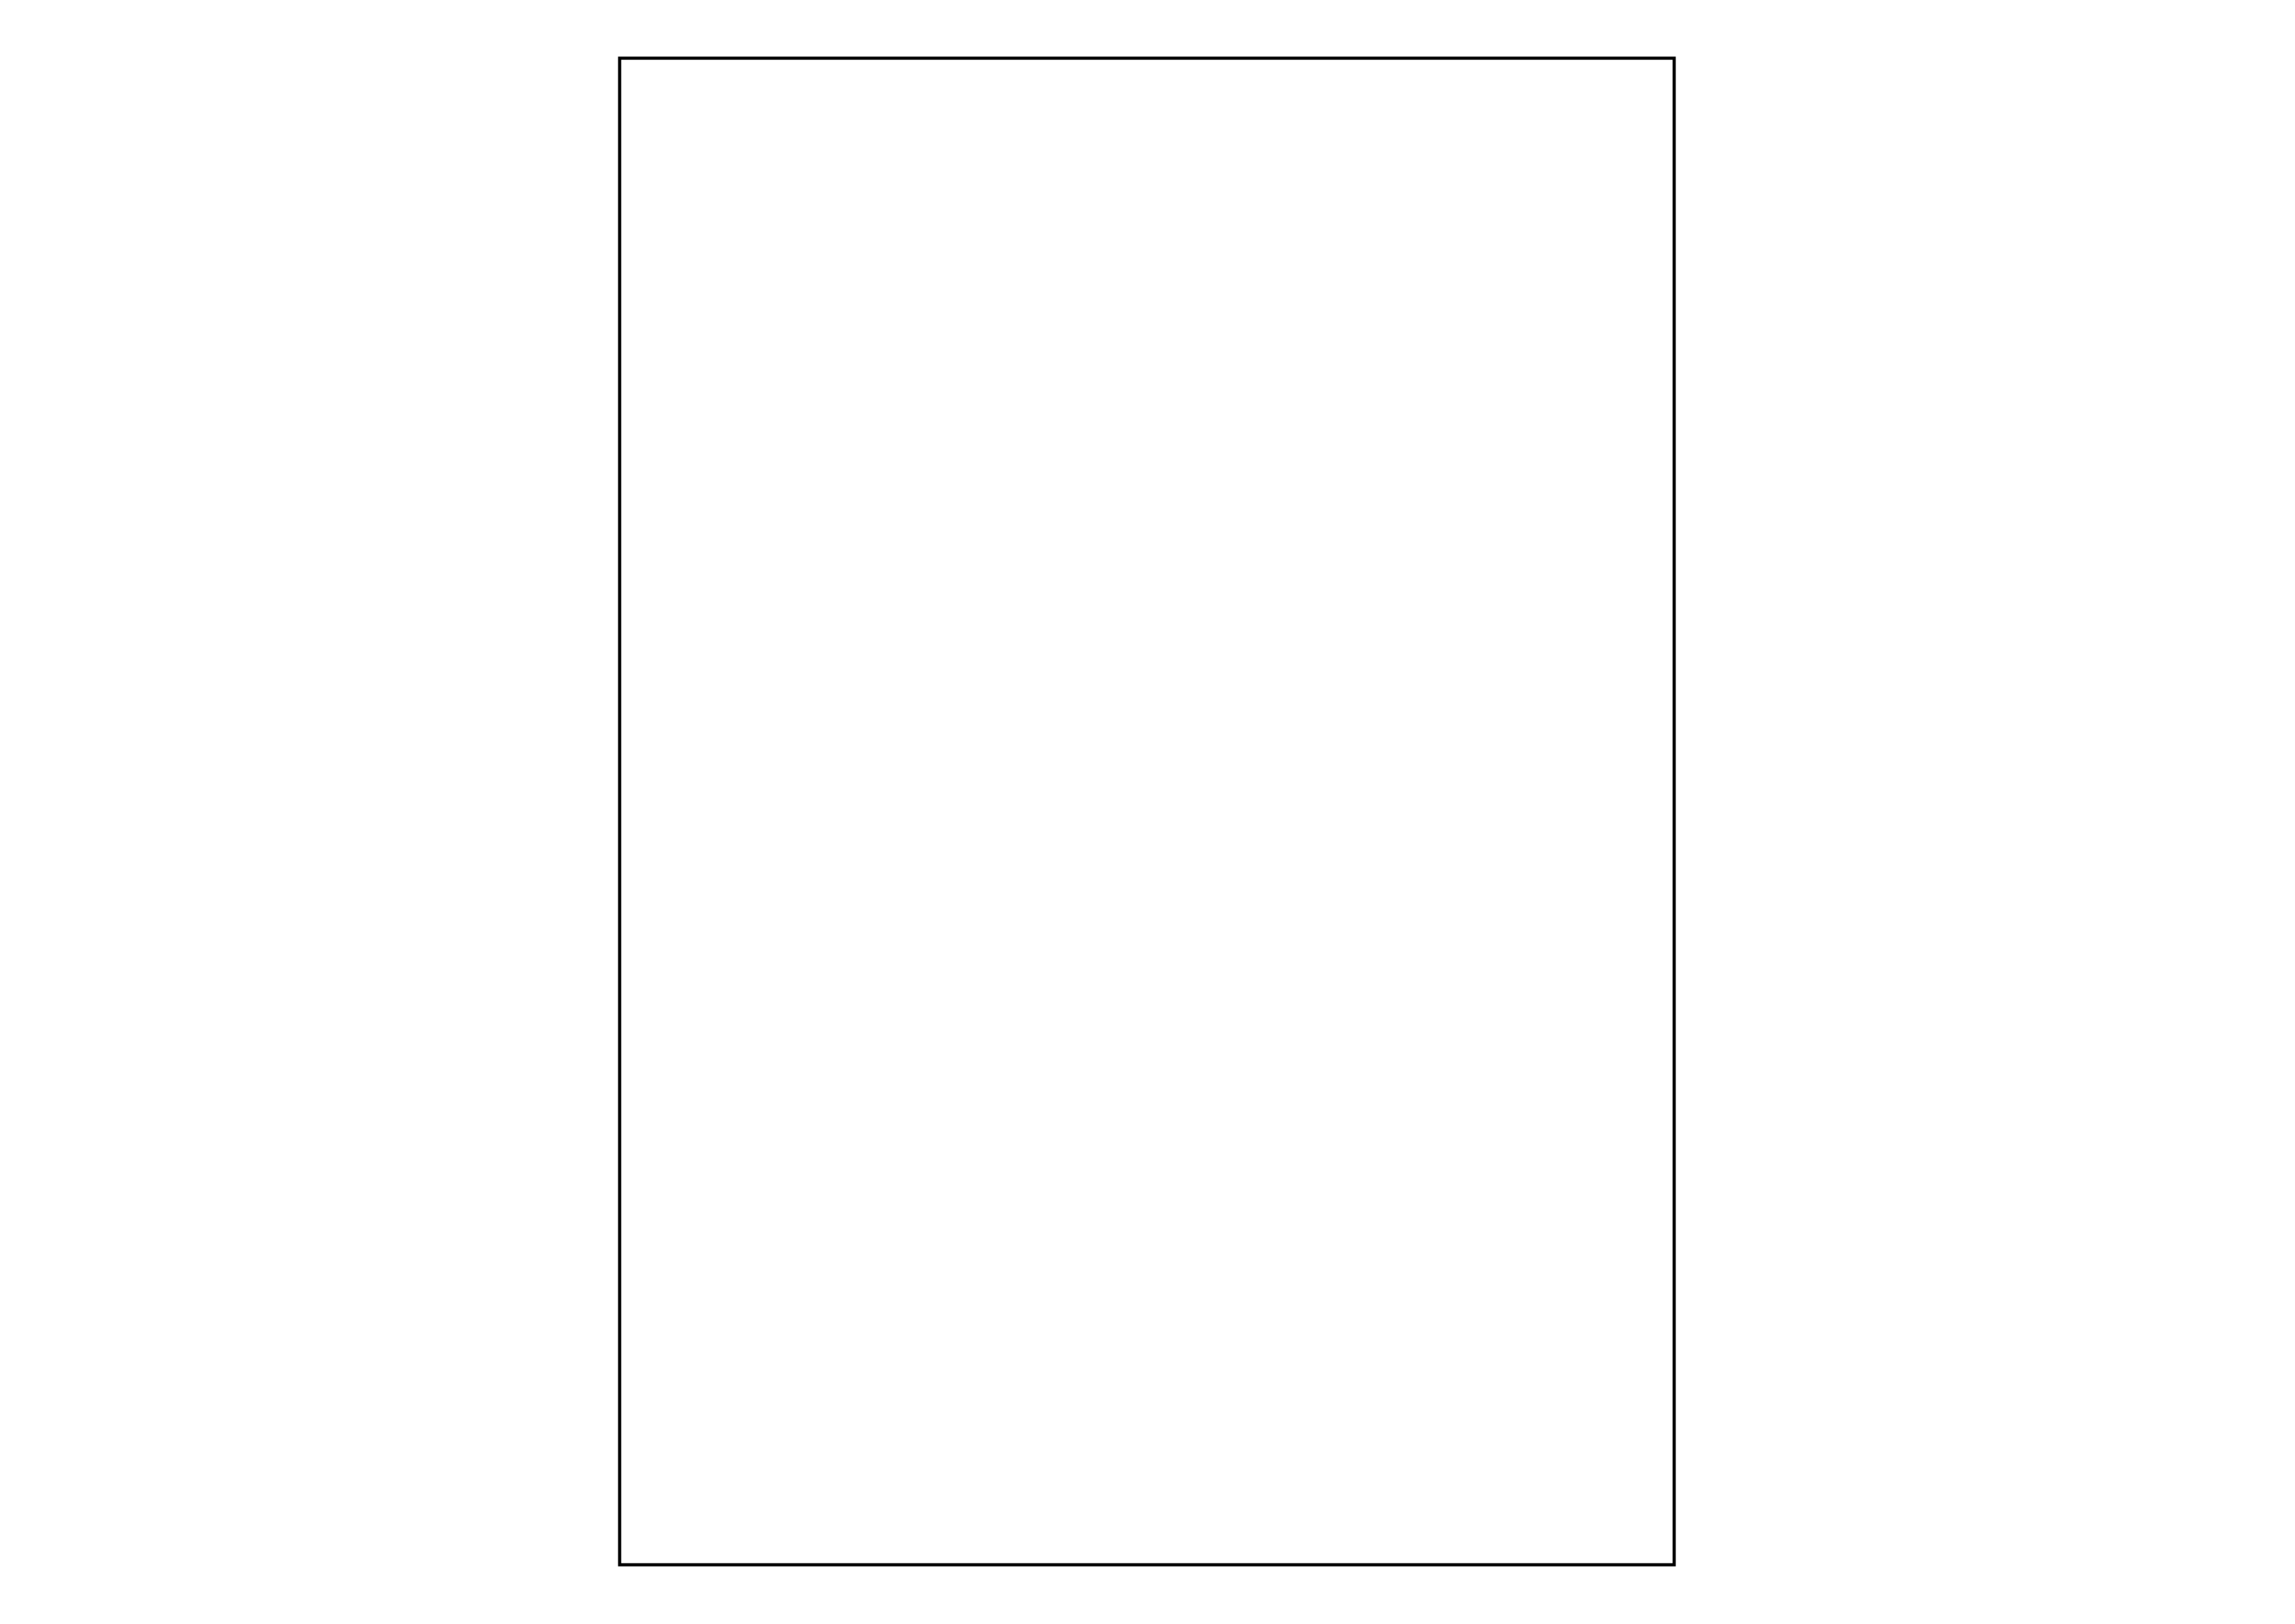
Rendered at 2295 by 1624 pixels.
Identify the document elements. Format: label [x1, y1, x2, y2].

picture [573, 12, 1721, 1612]
